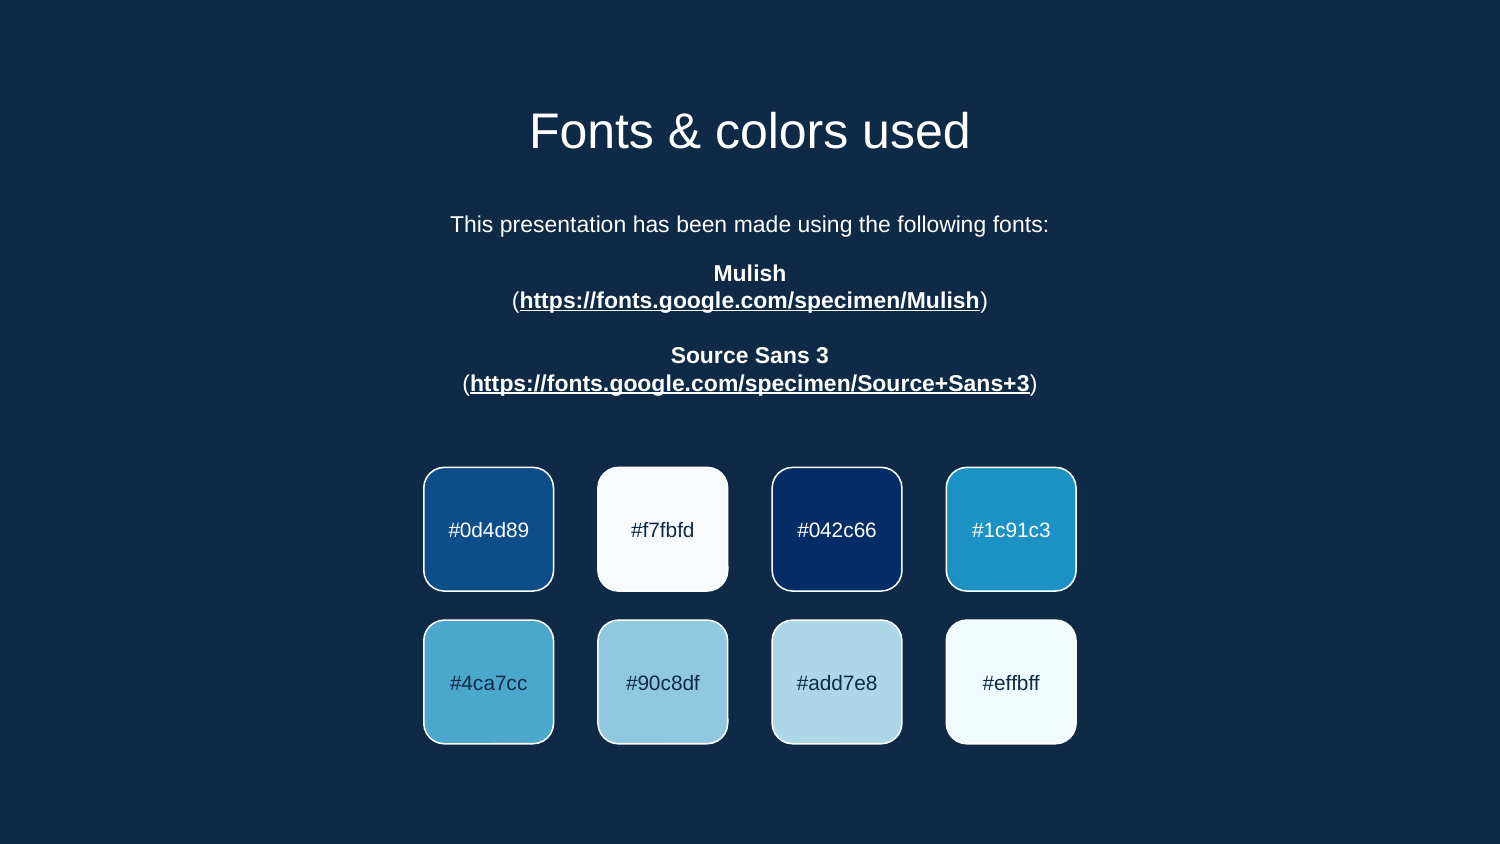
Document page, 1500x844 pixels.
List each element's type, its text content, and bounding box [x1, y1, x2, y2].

text_box [946, 718, 1077, 744]
text_box [597, 467, 728, 493]
text_box [597, 620, 728, 645]
text_box #4ca7cc [423, 645, 554, 718]
text_box #add7e8 [772, 645, 902, 718]
text_box [946, 566, 1077, 592]
text_box [772, 467, 902, 493]
text_box [423, 718, 554, 744]
text_box [772, 718, 902, 744]
text_box #f7fbfd [597, 493, 728, 566]
text_box #1c91c3 [946, 493, 1077, 566]
text_box [946, 467, 1077, 493]
text_box #0d4d89 [423, 493, 554, 566]
text_box [423, 566, 554, 592]
title Fonts & colors used [118, 83, 1382, 163]
text_box [597, 718, 728, 744]
text_box [946, 620, 1077, 645]
text_box #effbff [946, 645, 1077, 718]
text_box [423, 467, 554, 493]
text_box [772, 620, 902, 645]
text_box [597, 566, 728, 592]
text_box #042c66 [772, 493, 902, 566]
text_box [423, 620, 554, 645]
text_box #90c8df [597, 645, 728, 718]
text_box [772, 566, 902, 592]
text_box This presentation has been made using the following fonts: Mulish (https://fonts.google.com/specimen/Mulish) Source Sans 3 (https://fonts.google.com/specimen/Source+Sans+3) [336, 194, 1164, 436]
